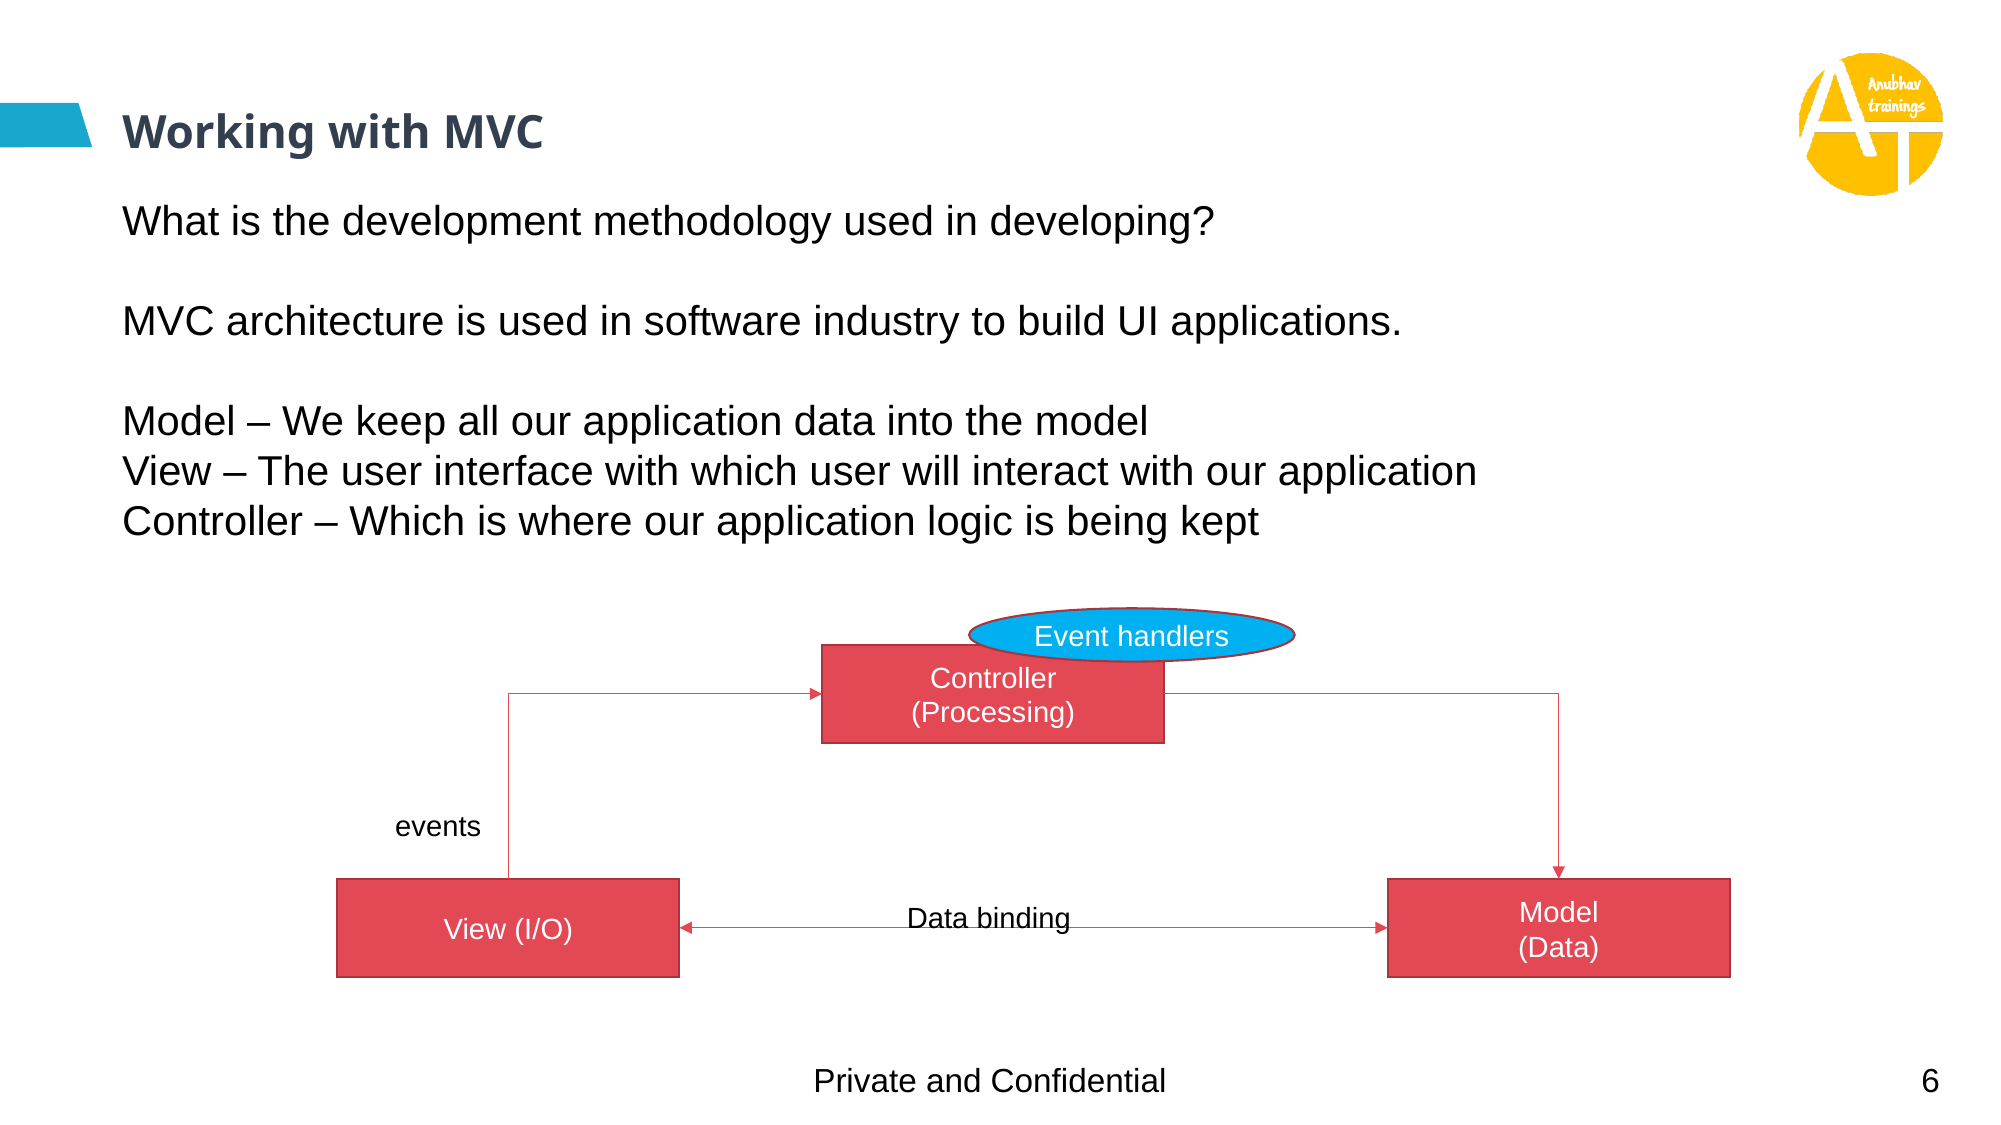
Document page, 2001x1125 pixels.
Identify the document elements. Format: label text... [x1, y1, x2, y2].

picture [1784, 43, 1951, 208]
title Working with MVC [107, 81, 1833, 187]
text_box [337, 608, 1730, 977]
text_box What is the development methodology used in developing? MVC architecture is used in software industry to build UI applications. Model – We keep all our application data into the model View – The user interface with which user will interact with our application Controller – Which is where our application logic is being kept [107, 186, 1715, 552]
